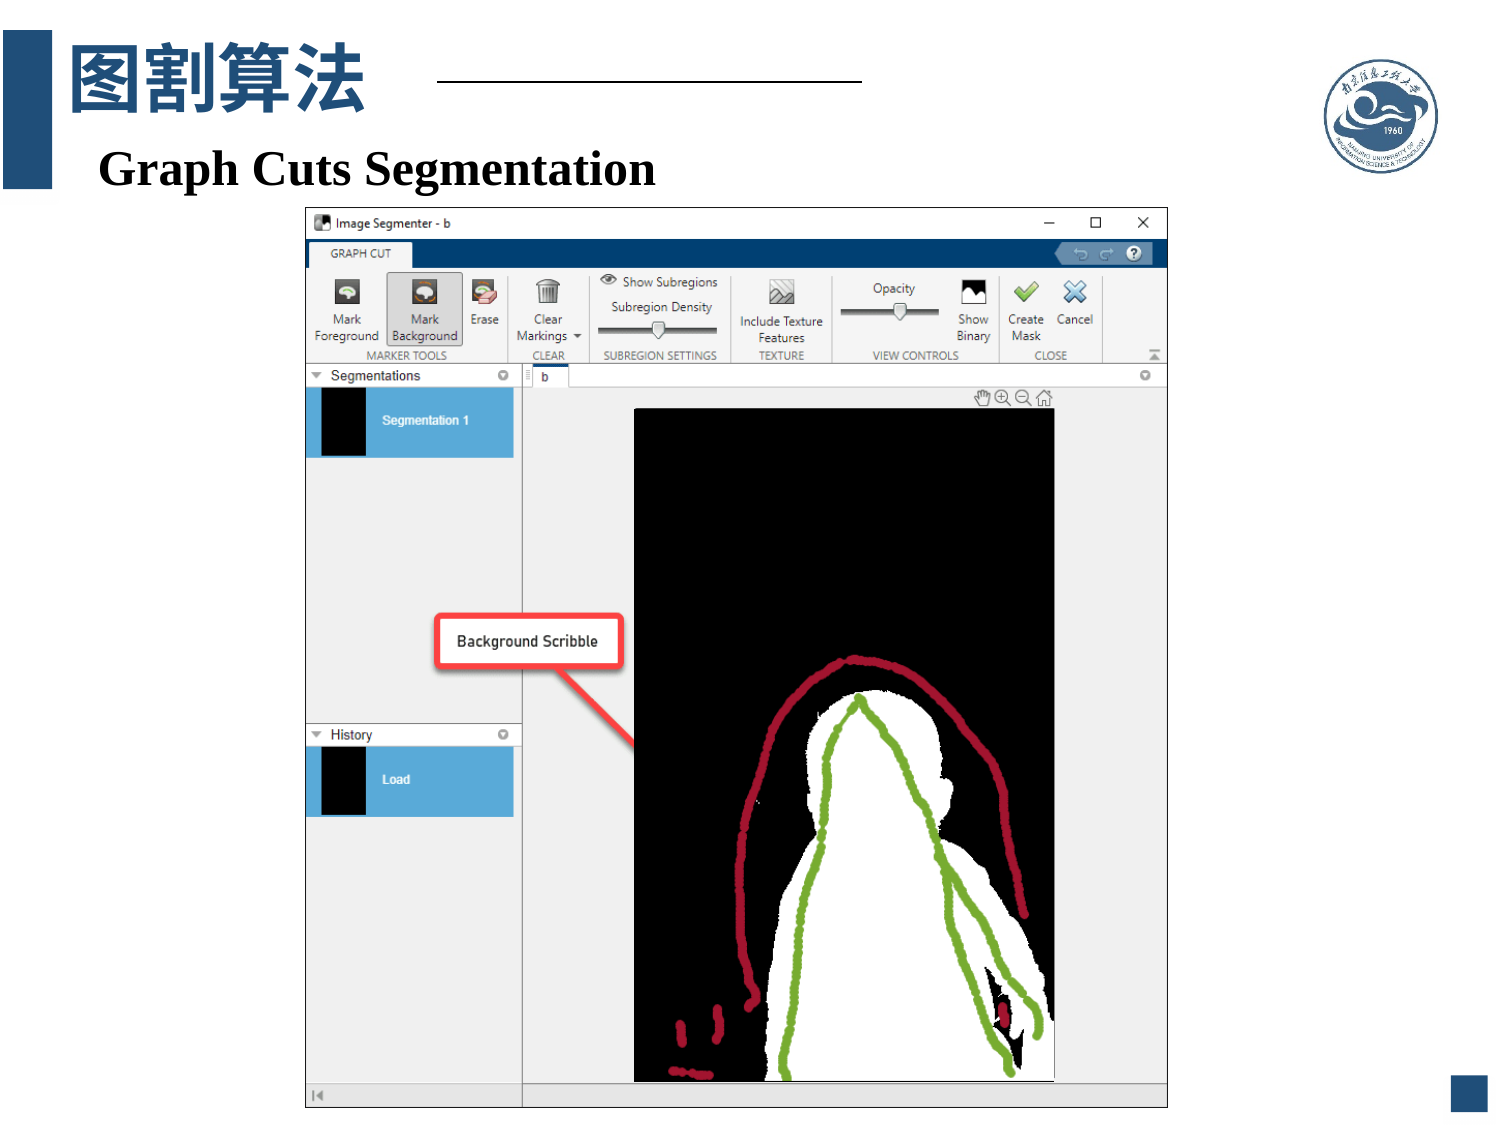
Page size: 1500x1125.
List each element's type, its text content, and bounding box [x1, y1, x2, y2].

text_box [2, 29, 53, 190]
picture [305, 207, 1168, 1109]
text_box Graph Cuts Segmentation [82, 102, 862, 236]
picture [1308, 44, 1452, 185]
text_box [1450, 1074, 1489, 1113]
text_box 图割算法 [52, 16, 452, 148]
